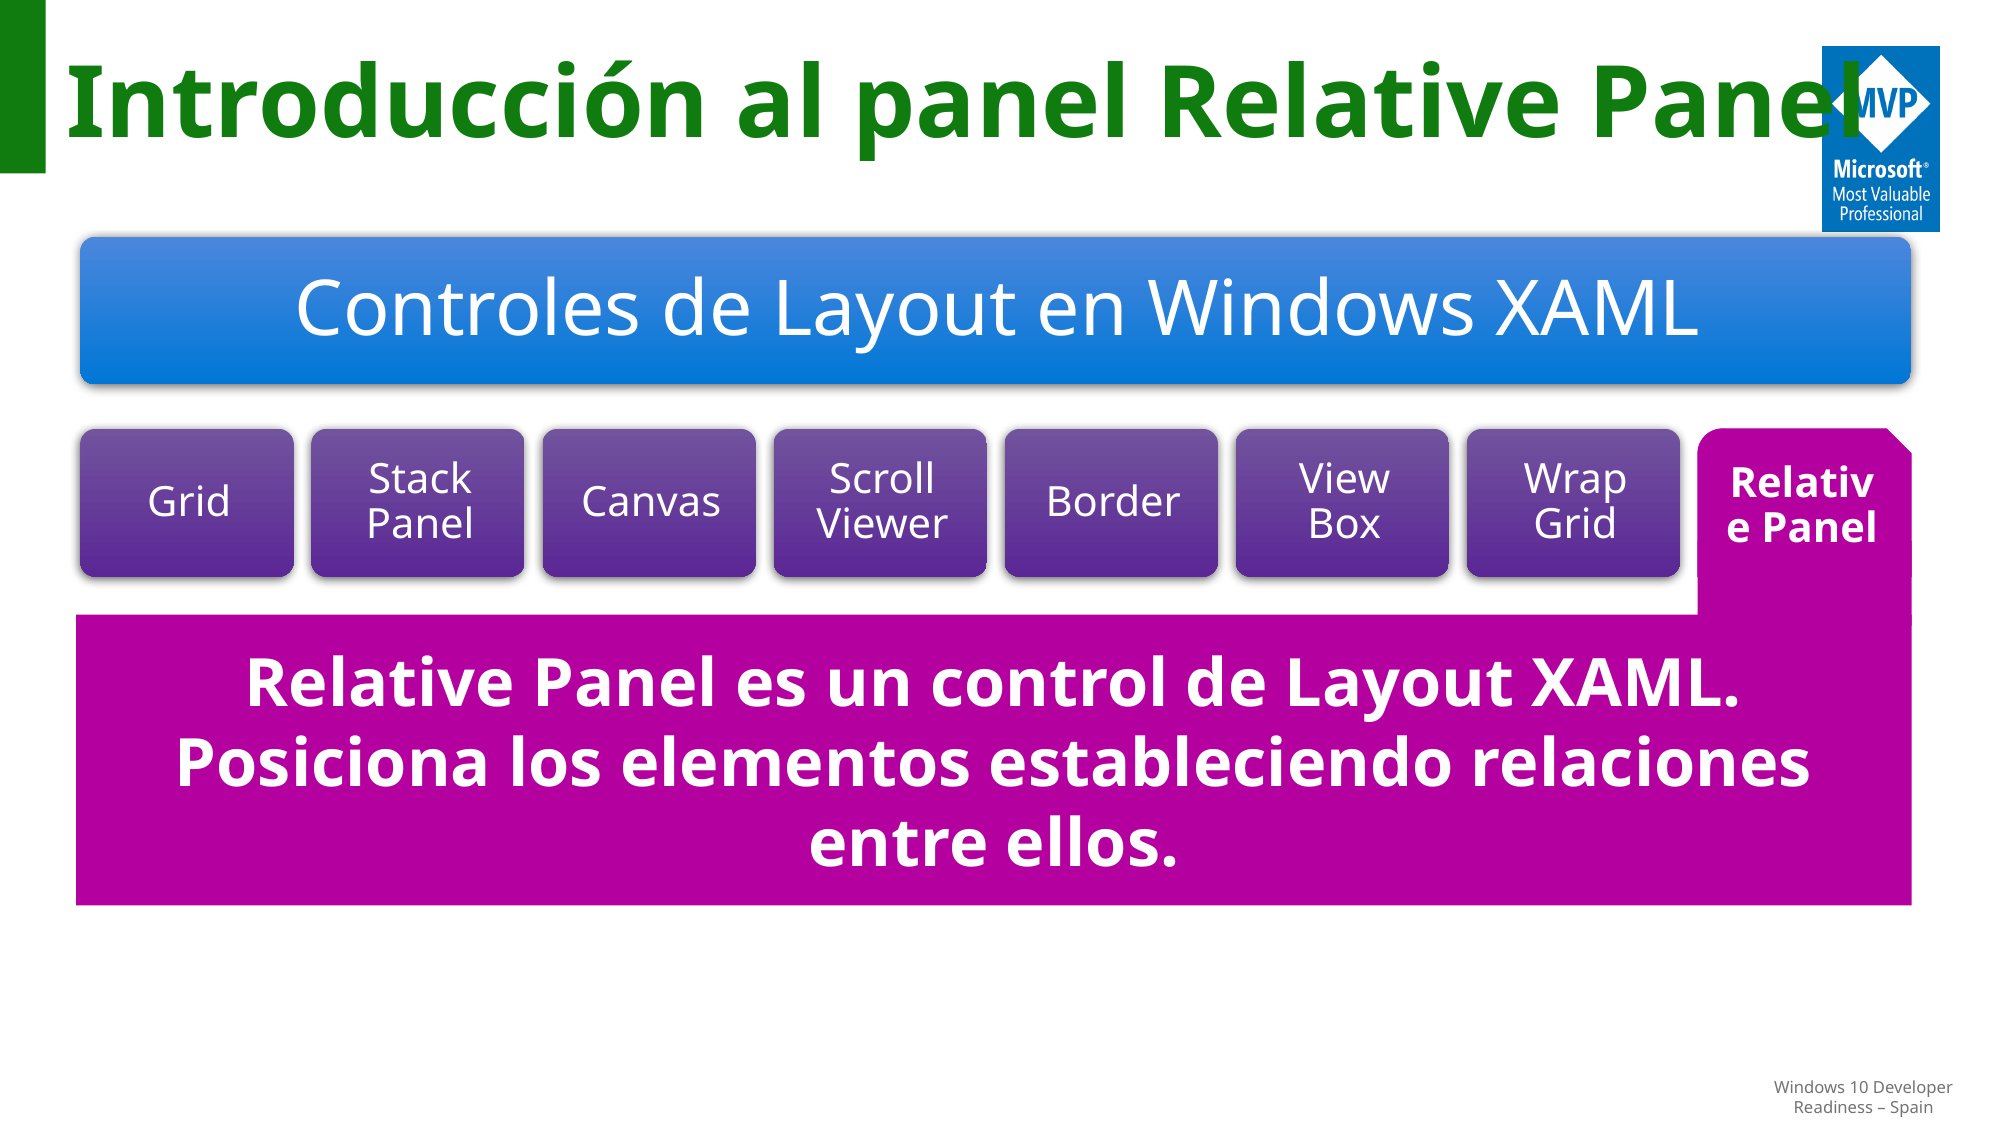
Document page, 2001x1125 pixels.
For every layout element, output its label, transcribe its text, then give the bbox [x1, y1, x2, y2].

title Introducción al panel Relative Panel [44, 33, 1956, 195]
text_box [79, 236, 1913, 577]
picture [1822, 195, 1940, 232]
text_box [75, 540, 1912, 906]
